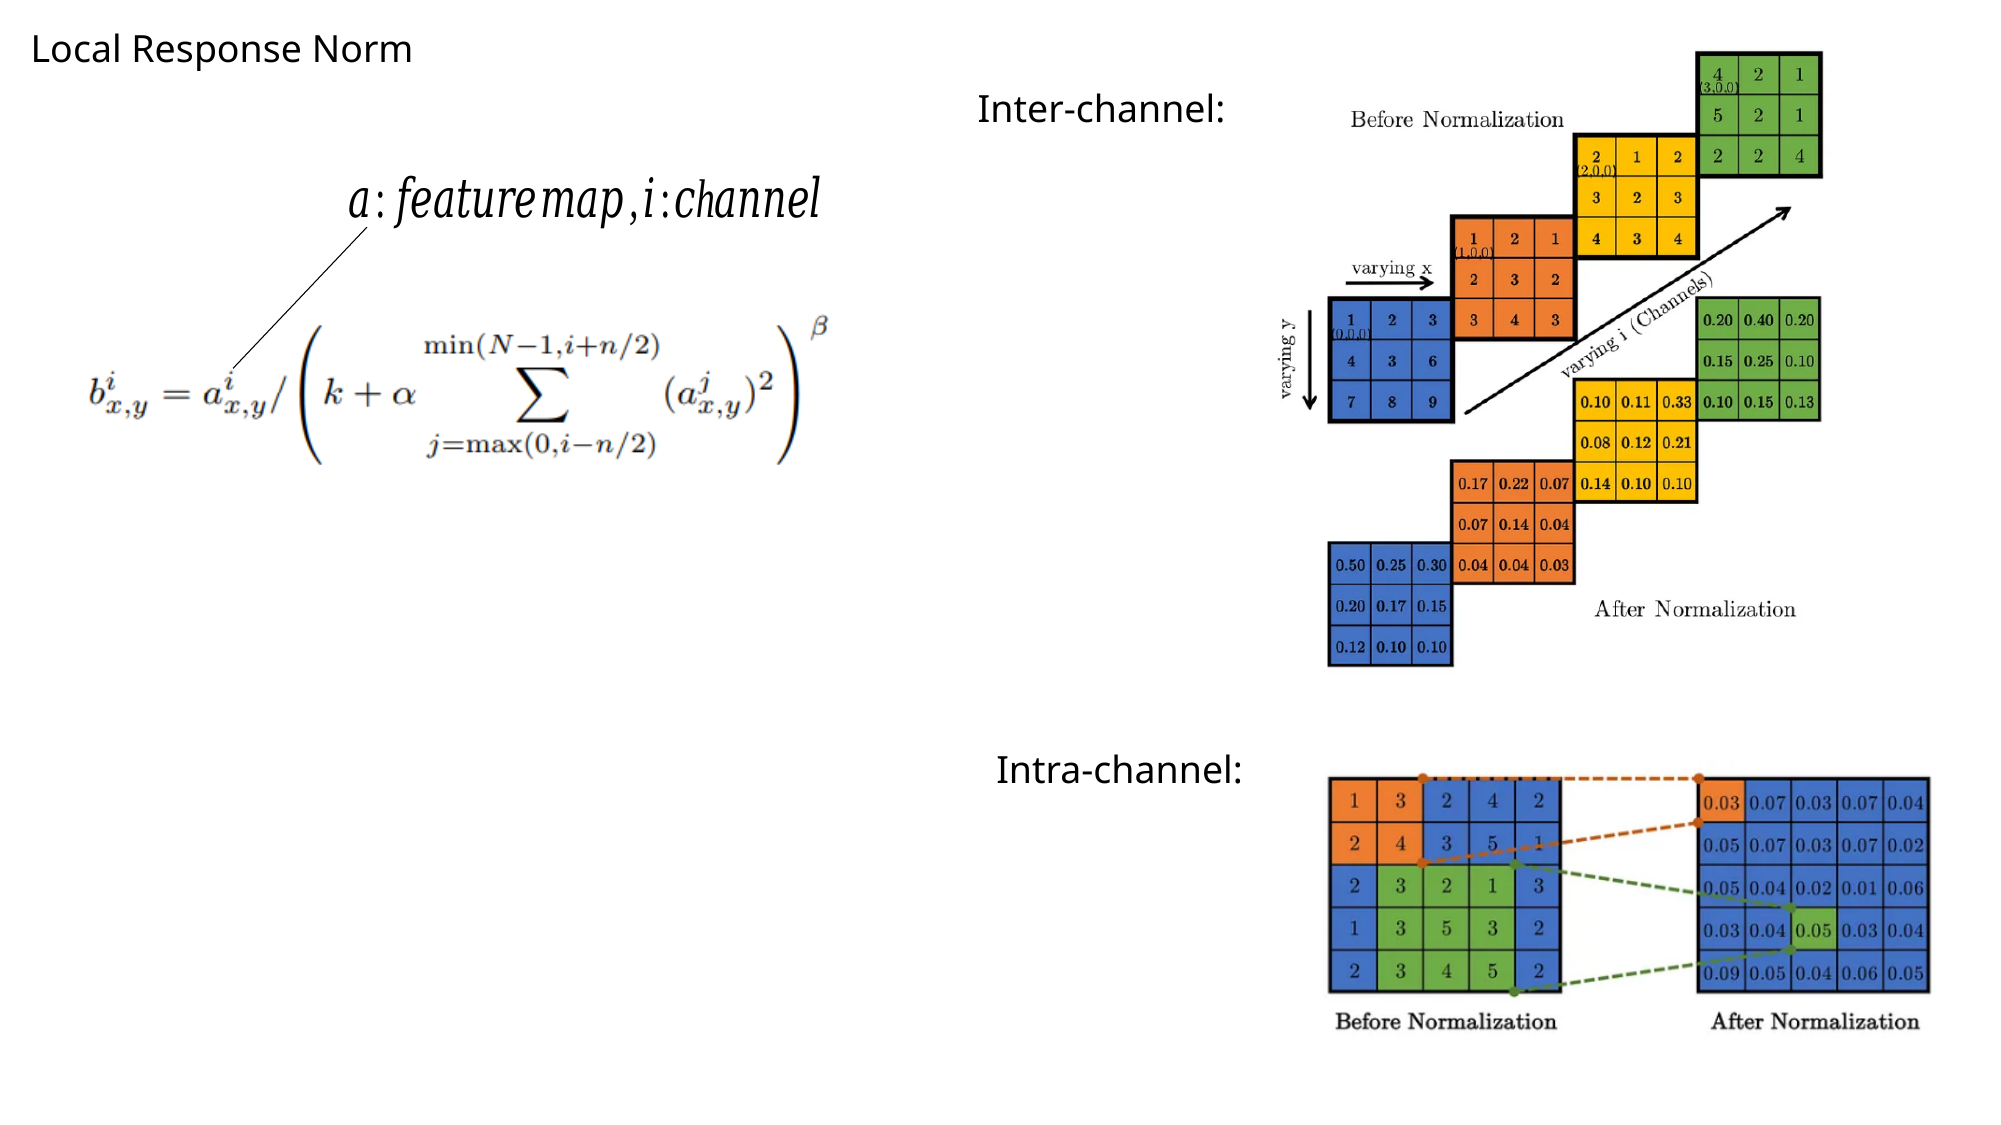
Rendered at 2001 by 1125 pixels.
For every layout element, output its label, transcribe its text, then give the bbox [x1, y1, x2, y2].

picture [1215, 42, 1861, 686]
text_box Intra-channel: [981, 738, 1264, 799]
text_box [232, 227, 368, 369]
picture [1272, 738, 2000, 1066]
picture [59, 288, 881, 476]
text_box Local Response Norm [15, 17, 436, 78]
text_box Inter-channel: [963, 78, 1215, 138]
